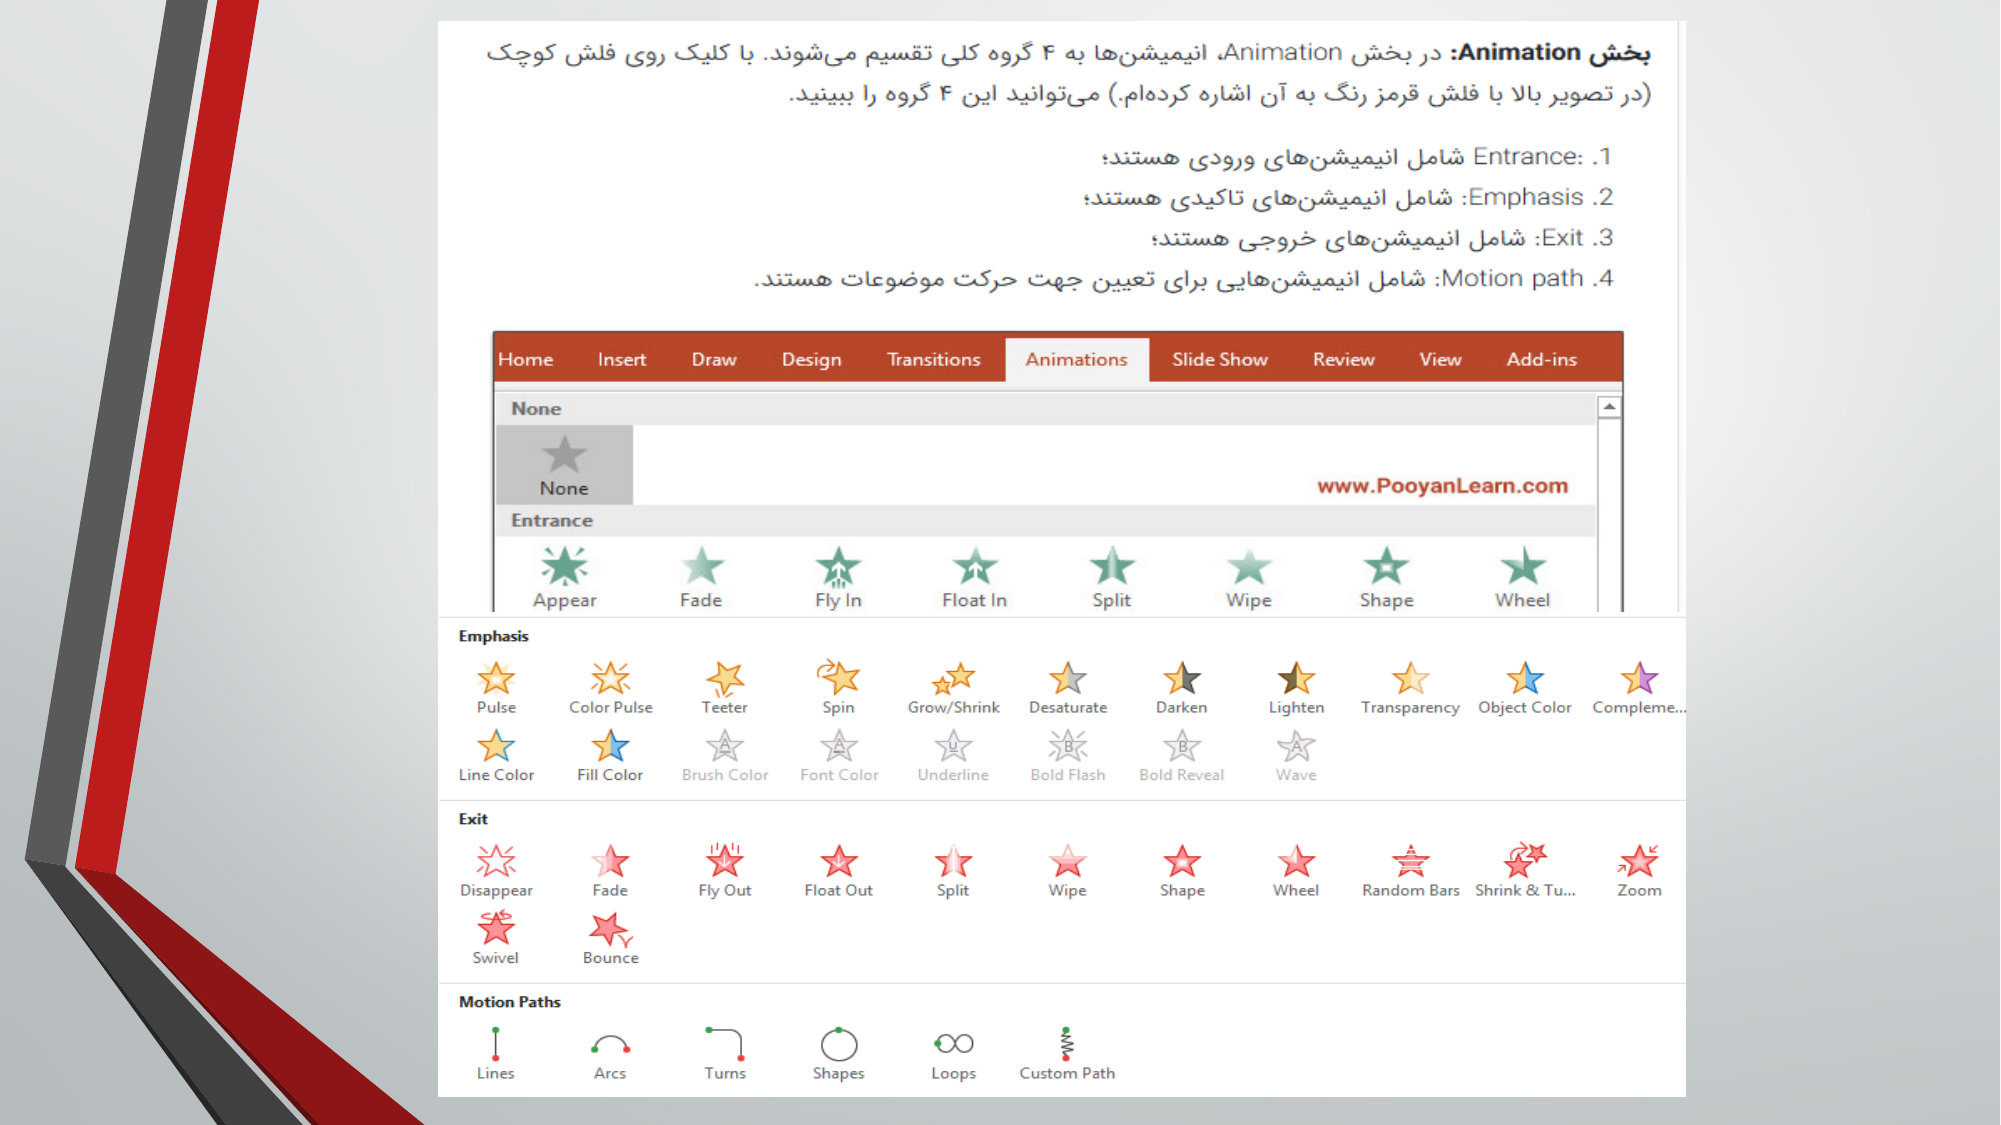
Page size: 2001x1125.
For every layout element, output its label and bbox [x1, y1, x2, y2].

list [438, 20, 1686, 612]
picture [438, 612, 1686, 1097]
